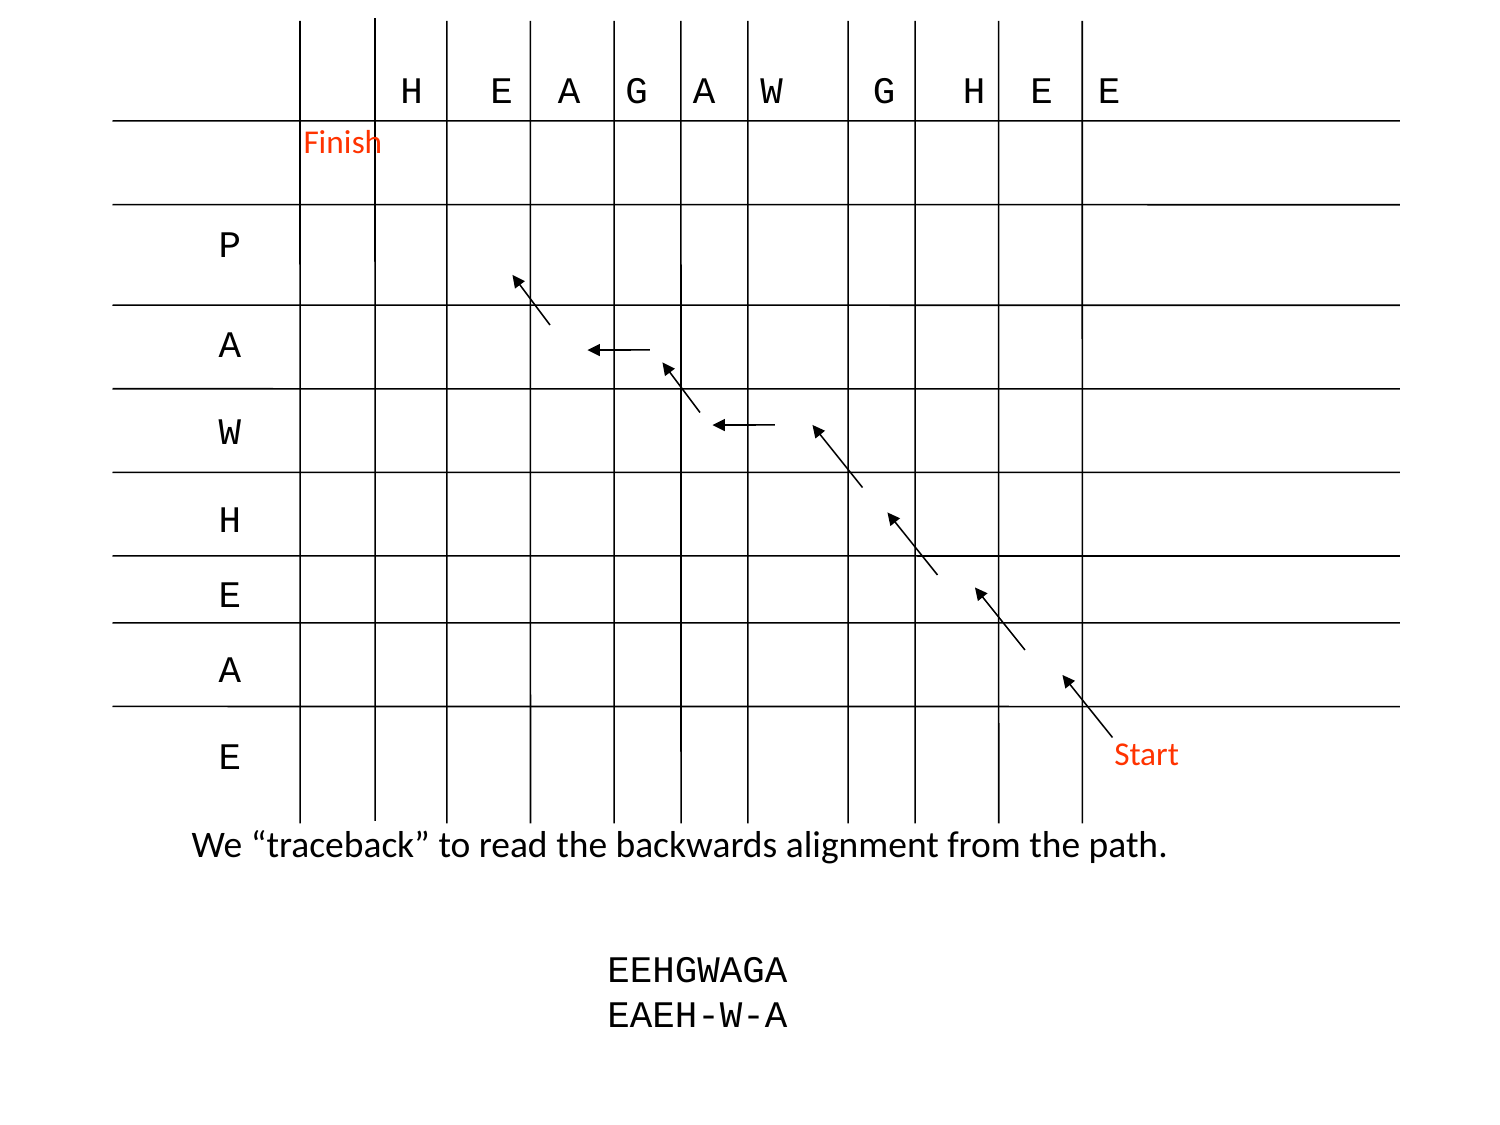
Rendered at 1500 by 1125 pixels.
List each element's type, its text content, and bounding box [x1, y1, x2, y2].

text_box Start [1099, 724, 1194, 780]
text_box EEHGWAGA EAEH-W-A [592, 937, 803, 1043]
text_box [975, 587, 1026, 651]
text_box P [203, 212, 257, 273]
text_box [1062, 675, 1102, 724]
text_box [887, 512, 938, 576]
text_box H [203, 487, 257, 548]
text_box A [203, 637, 257, 698]
text_box Finish [288, 112, 398, 168]
text_box A [203, 312, 257, 373]
text_box [662, 362, 701, 413]
text_box W [203, 399, 257, 460]
text_box We “traceback” to read the backwards alignment from the path. [176, 812, 1201, 918]
text_box [587, 343, 650, 357]
text_box [812, 424, 863, 488]
text_box H E A G A W G H E E [385, 58, 1158, 118]
text_box [512, 274, 551, 326]
text_box E [203, 724, 257, 785]
text_box E [203, 562, 257, 623]
text_box [712, 418, 775, 432]
